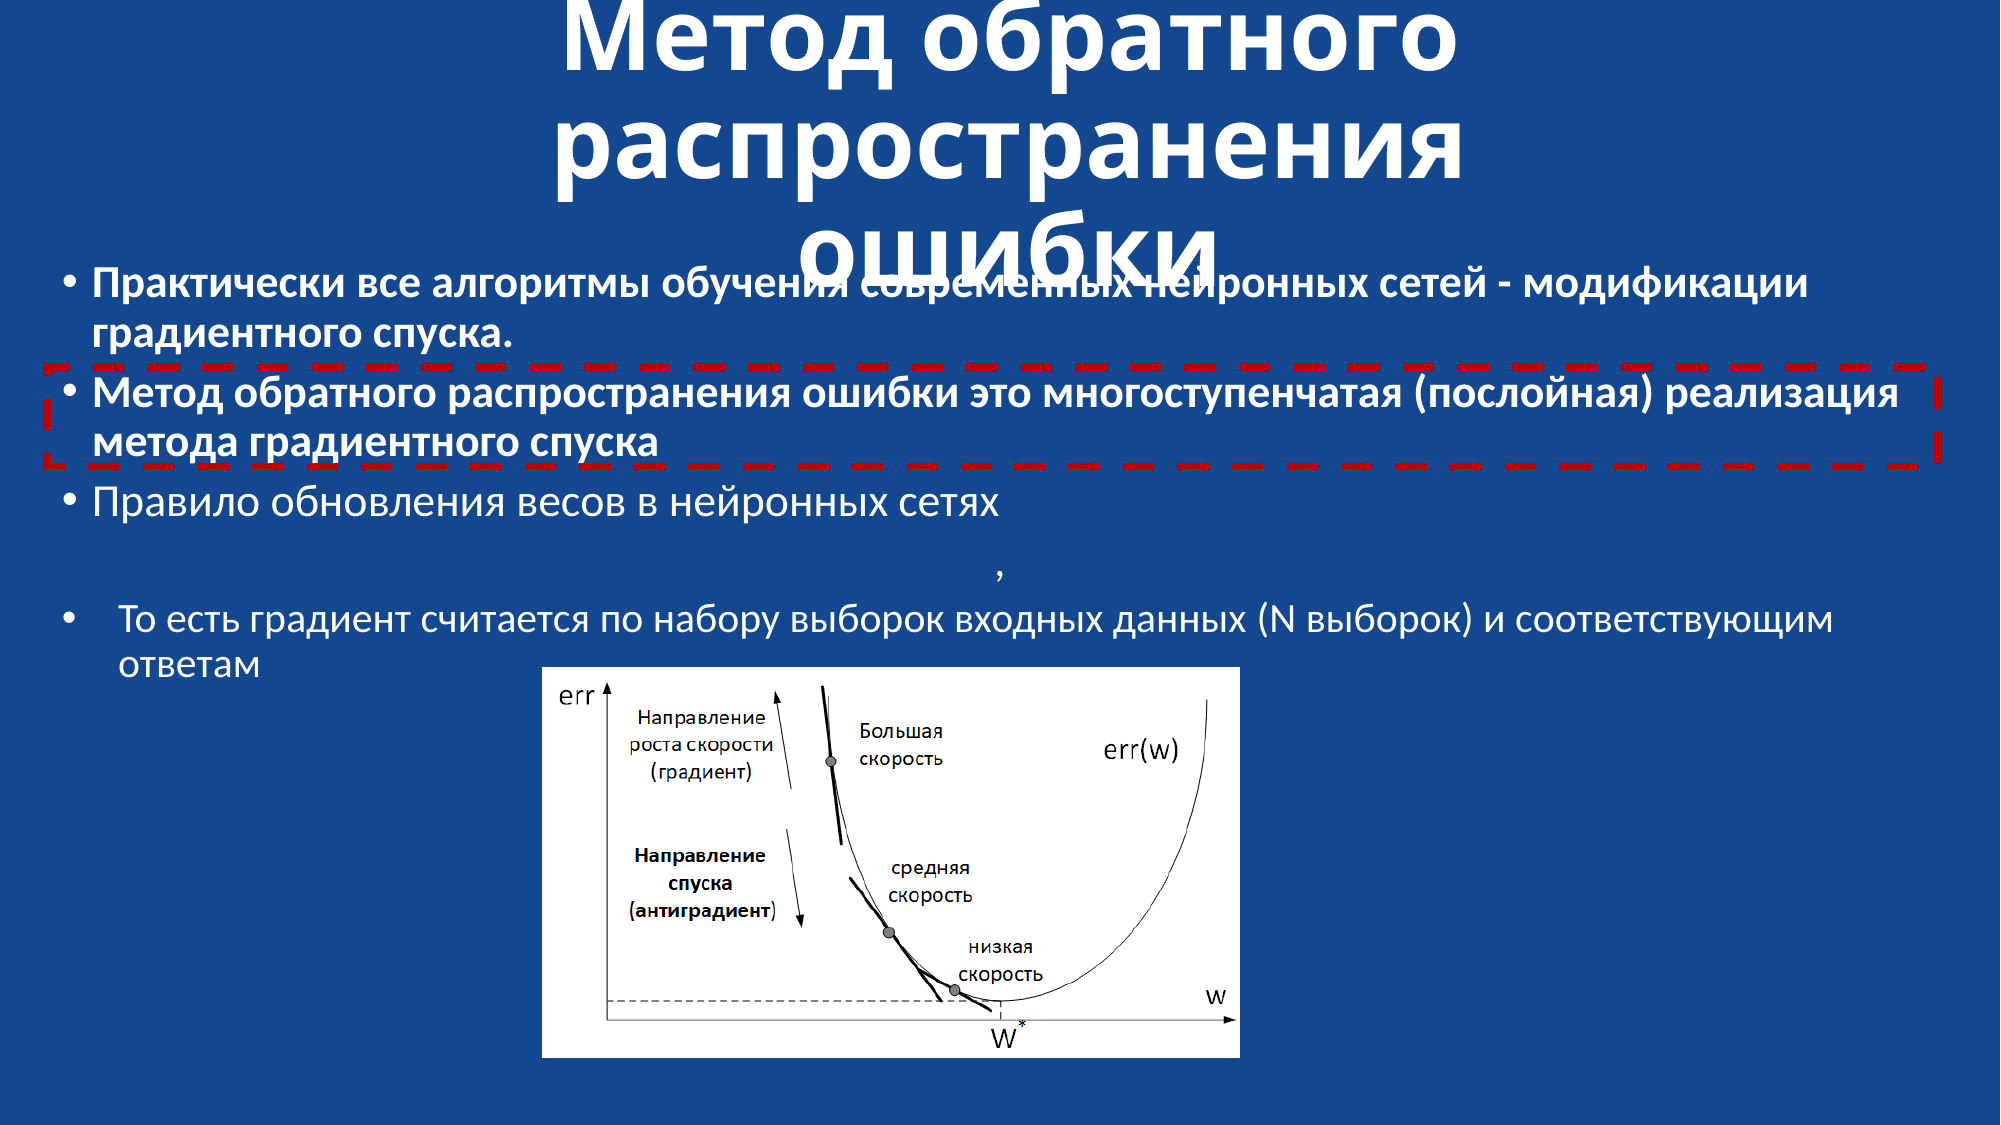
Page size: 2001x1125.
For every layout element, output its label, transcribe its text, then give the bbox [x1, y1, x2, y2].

text_box [46, 366, 1939, 467]
picture [542, 667, 1240, 1058]
title Метод обратного распространения ошибки [354, 67, 1665, 226]
